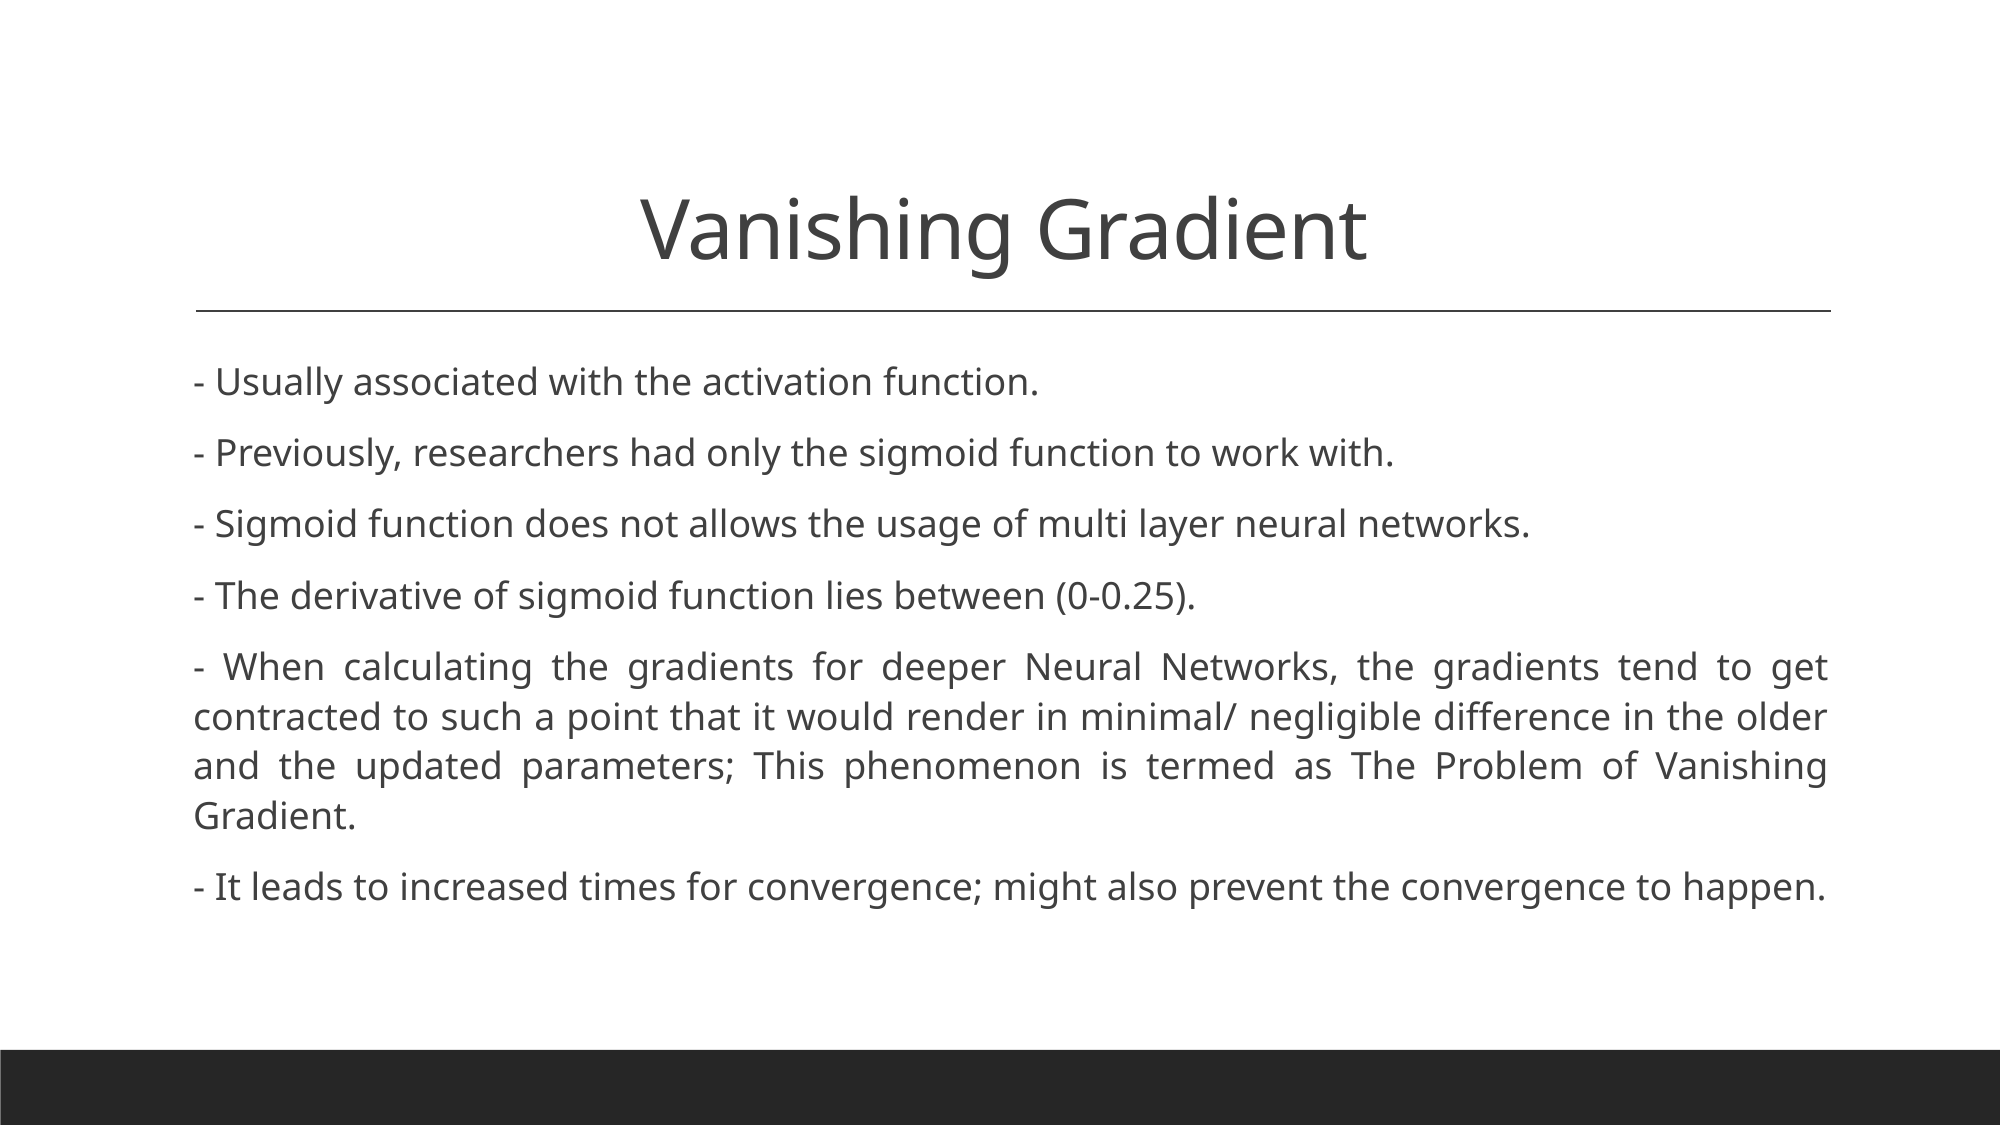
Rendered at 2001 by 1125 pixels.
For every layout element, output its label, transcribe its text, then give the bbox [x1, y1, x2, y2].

title Vanishing Gradient [180, 47, 1830, 285]
list - Usually associated with the activation function. - Previously, researchers had only the sigmoid function to work with. - Sigmoid function does not allows the usage of multi layer neural networks. - The derivative of sigmoid function lies between (0-0.25). - When calculating the gradients for deeper Neural Networks, the gradients tend to get contracted to such a point that it would render in minimal/ negligible difference in the older and the updated parameters; This phenomenon is termed as The Problem of Vanishing Gradient. - It leads to increased times for convergence; might also prevent the convergence to happen. [180, 345, 1830, 963]
